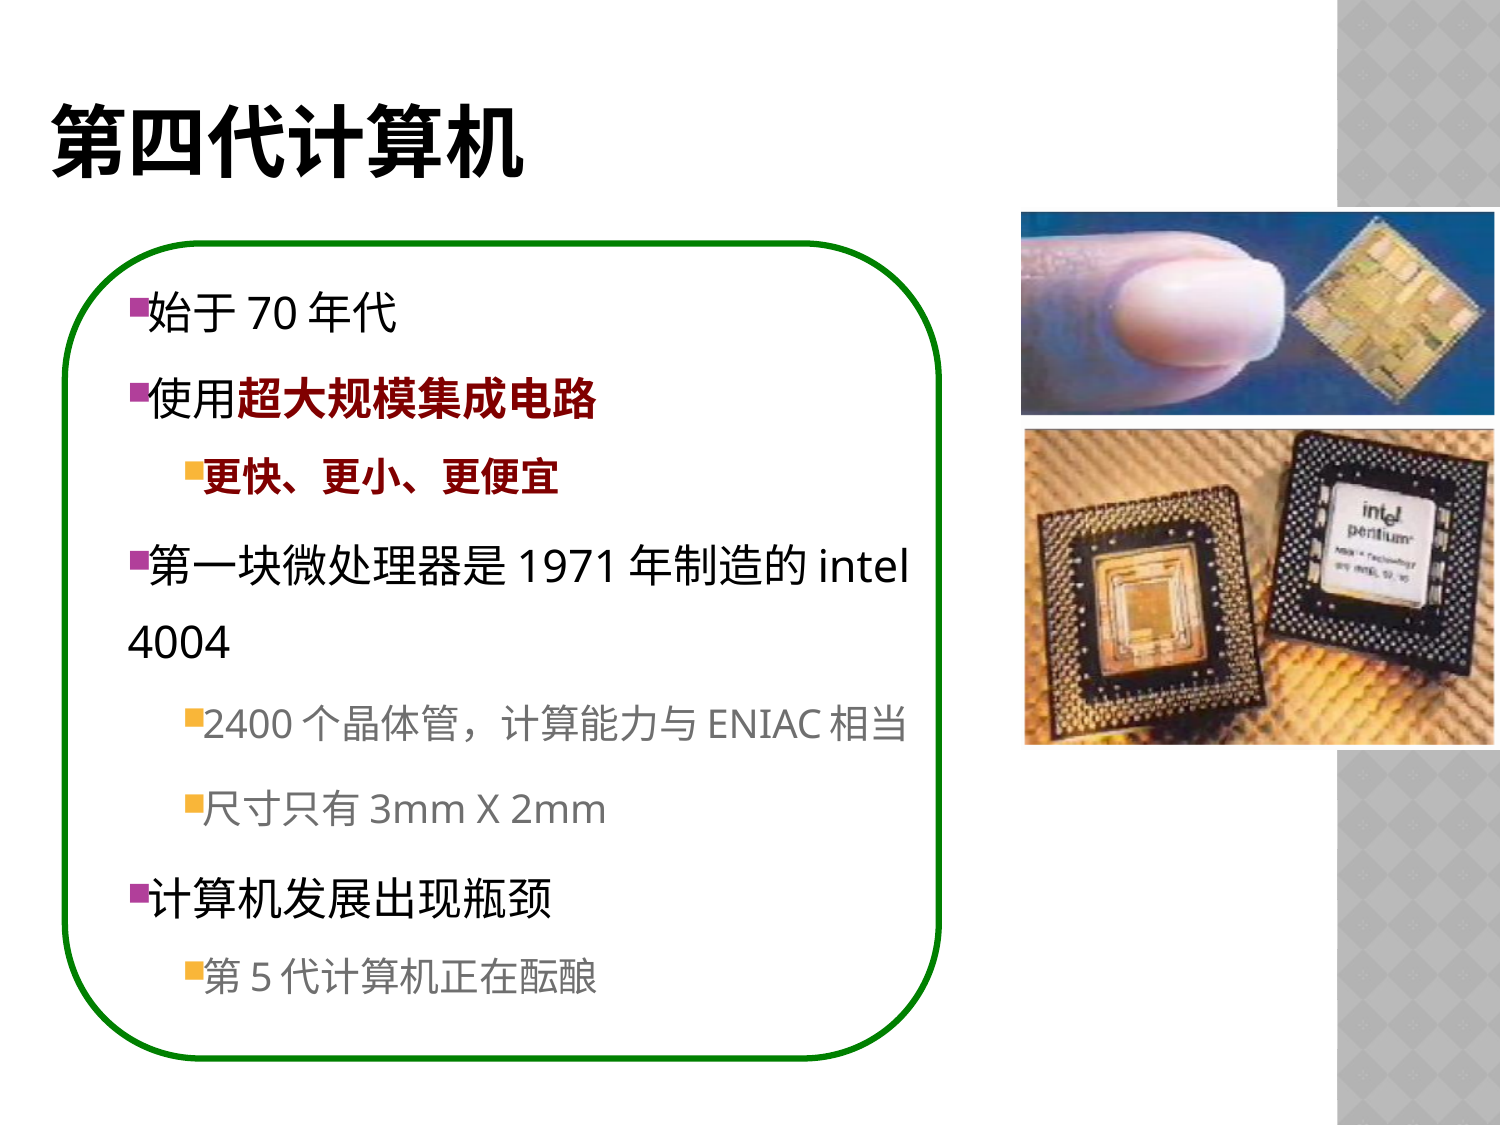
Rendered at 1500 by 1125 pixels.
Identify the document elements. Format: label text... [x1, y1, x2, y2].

list 始于70年代 使用超大规模集成电路 更快、更小、更便宜 第一块微处理器是1971年制造的intel 4004 2400个晶体管，计算能力与ENIAC相当 尺寸只有3mm X 2mm 计算机发展出现瓶颈 第5代计算机正在酝酿 [112, 255, 947, 1022]
picture [1021, 207, 1500, 750]
title 第四代计算机 [41, 0, 1229, 188]
text_box [145, 243, 858, 255]
text_box [64, 276, 896, 1059]
